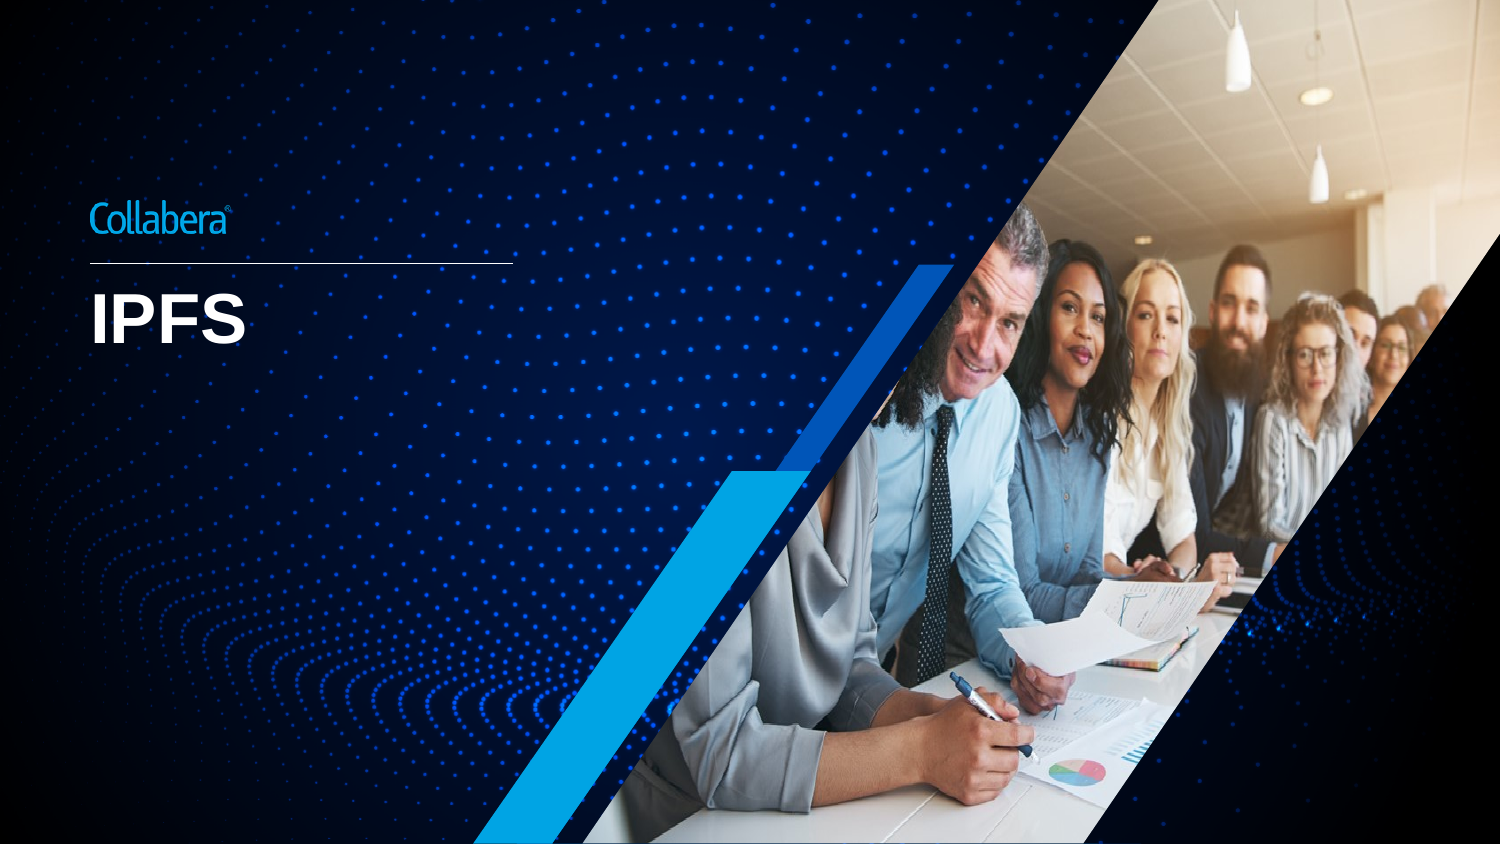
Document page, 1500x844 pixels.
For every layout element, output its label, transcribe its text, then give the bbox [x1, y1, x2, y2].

picture [0, 0, 1500, 844]
list IPFS [90, 282, 684, 358]
